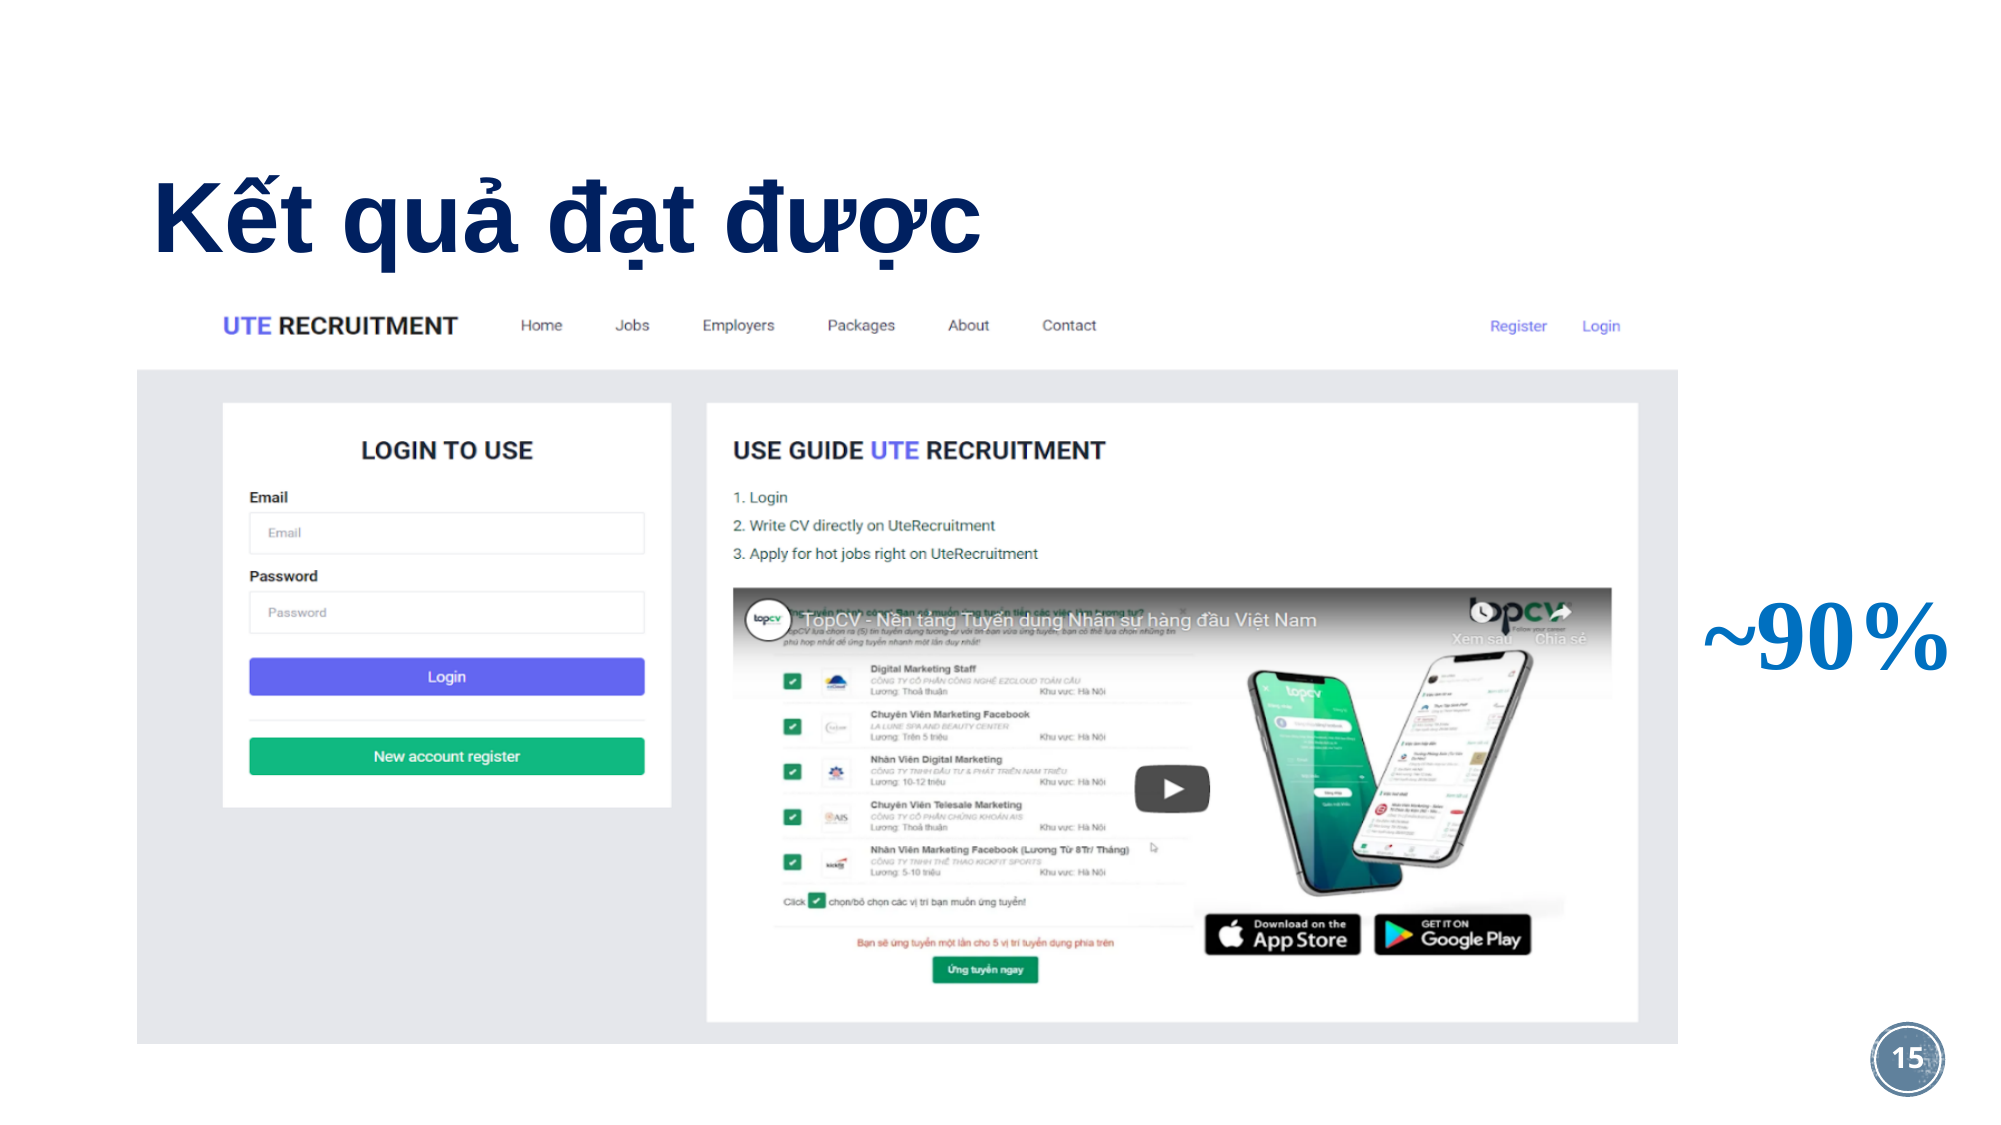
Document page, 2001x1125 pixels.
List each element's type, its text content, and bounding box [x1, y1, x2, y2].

slide_number 15 [1855, 1028, 1961, 1089]
picture [137, 284, 1677, 1043]
text_box ~90% [1679, 562, 2000, 698]
title Kết quả đạt được [137, 80, 1863, 345]
